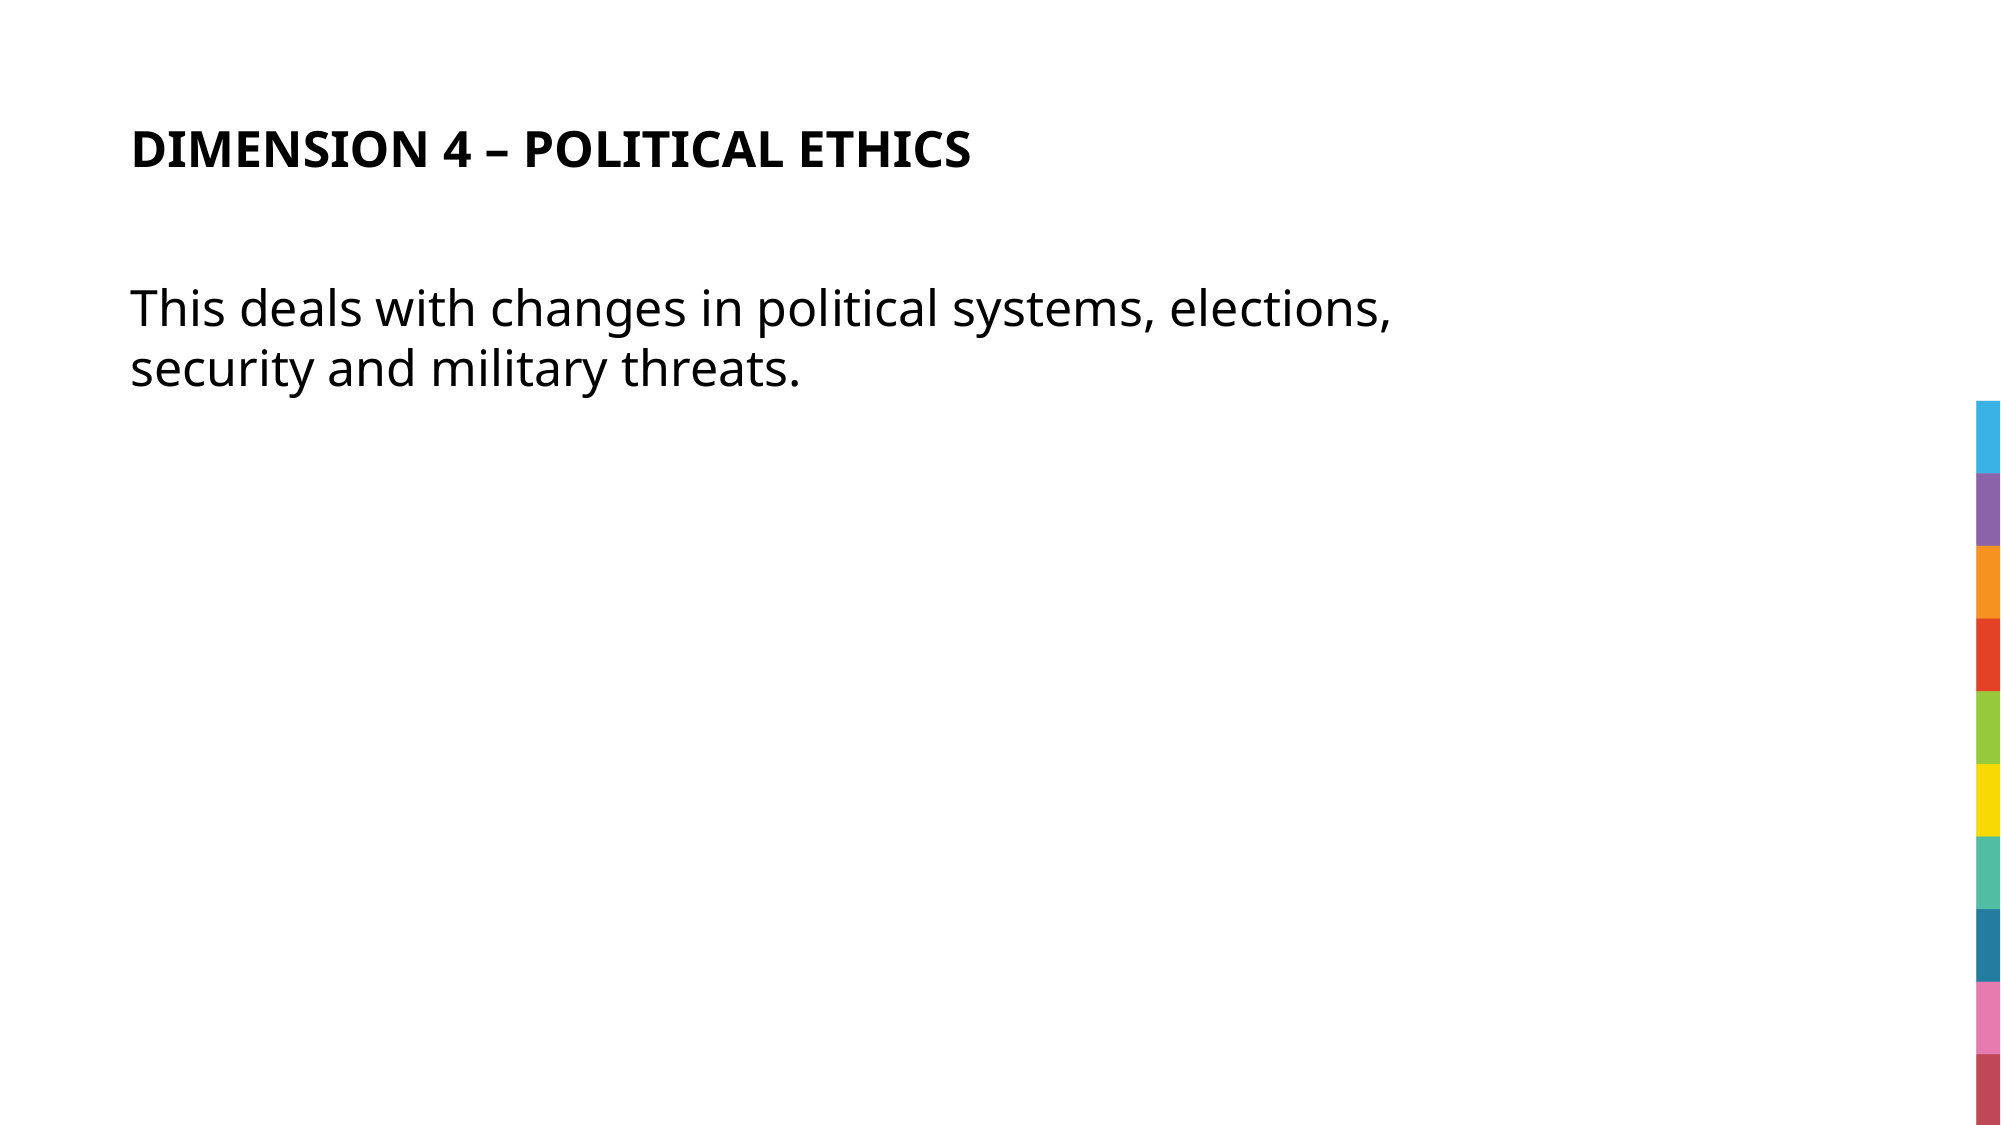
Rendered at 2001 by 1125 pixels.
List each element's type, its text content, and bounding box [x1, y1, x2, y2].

title DIMENSION 4 – POLITICAL ETHICS [115, 111, 1863, 186]
picture [1976, 402, 2001, 1125]
list This deals with changes in political systems, elections, security and military threats. [115, 268, 1574, 987]
